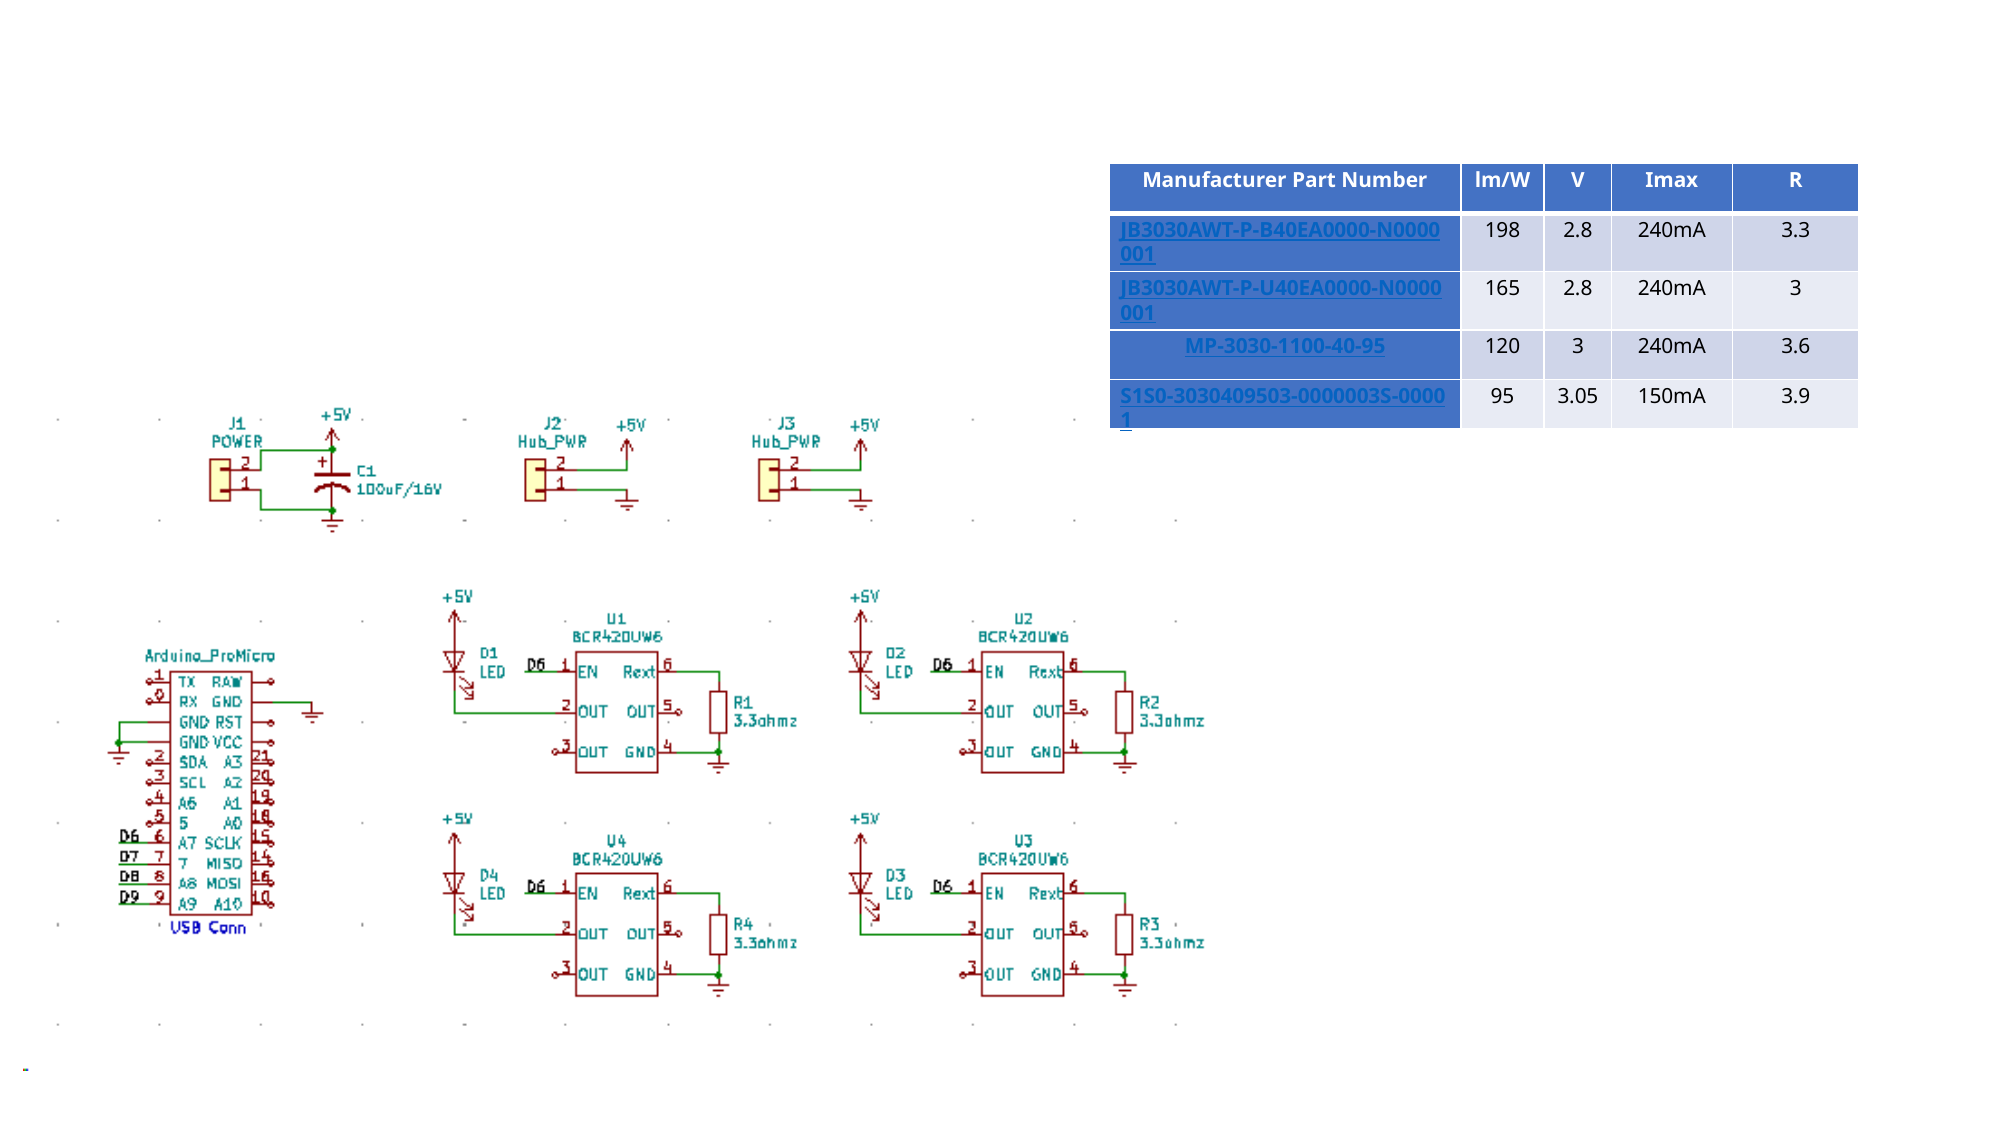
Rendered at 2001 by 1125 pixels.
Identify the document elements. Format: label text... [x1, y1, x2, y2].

table_cell JB3030AWT-P-B40EA0000-N0000001 [1110, 216, 1460, 271]
table_cell 3 [1733, 272, 1858, 329]
table_header Manufacturer Part Number [1110, 164, 1460, 211]
picture [23, 349, 1255, 1071]
table_cell 2.8 [1545, 216, 1611, 271]
table_cell 240mA [1612, 216, 1732, 271]
table_header Imax [1612, 164, 1732, 211]
table_cell 240mA [1612, 331, 1732, 379]
table_cell 198 [1462, 216, 1543, 271]
table_cell 3 [1545, 331, 1611, 379]
table_cell 3.05 [1545, 380, 1611, 428]
table_cell 2.8 [1545, 272, 1611, 329]
table_cell 3.3 [1733, 216, 1858, 271]
table_cell MP-3030-1100-40-95 [1110, 331, 1460, 379]
table_cell 3.9 [1733, 380, 1858, 428]
table_cell 165 [1462, 272, 1543, 329]
table_header R [1733, 164, 1858, 211]
table_header V [1545, 164, 1611, 211]
table_cell 95 [1462, 380, 1543, 428]
table_cell 3.6 [1733, 331, 1858, 379]
table_cell 150mA [1612, 380, 1732, 428]
table_header lm/W [1462, 164, 1543, 211]
table_cell 240mA [1612, 272, 1732, 329]
table_cell 120 [1462, 331, 1543, 379]
table_cell S1S0-3030409503-0000003S-00001 [1255, 380, 1460, 428]
table_cell JB3030AWT-P-U40EA0000-N0000001 [1110, 272, 1460, 329]
